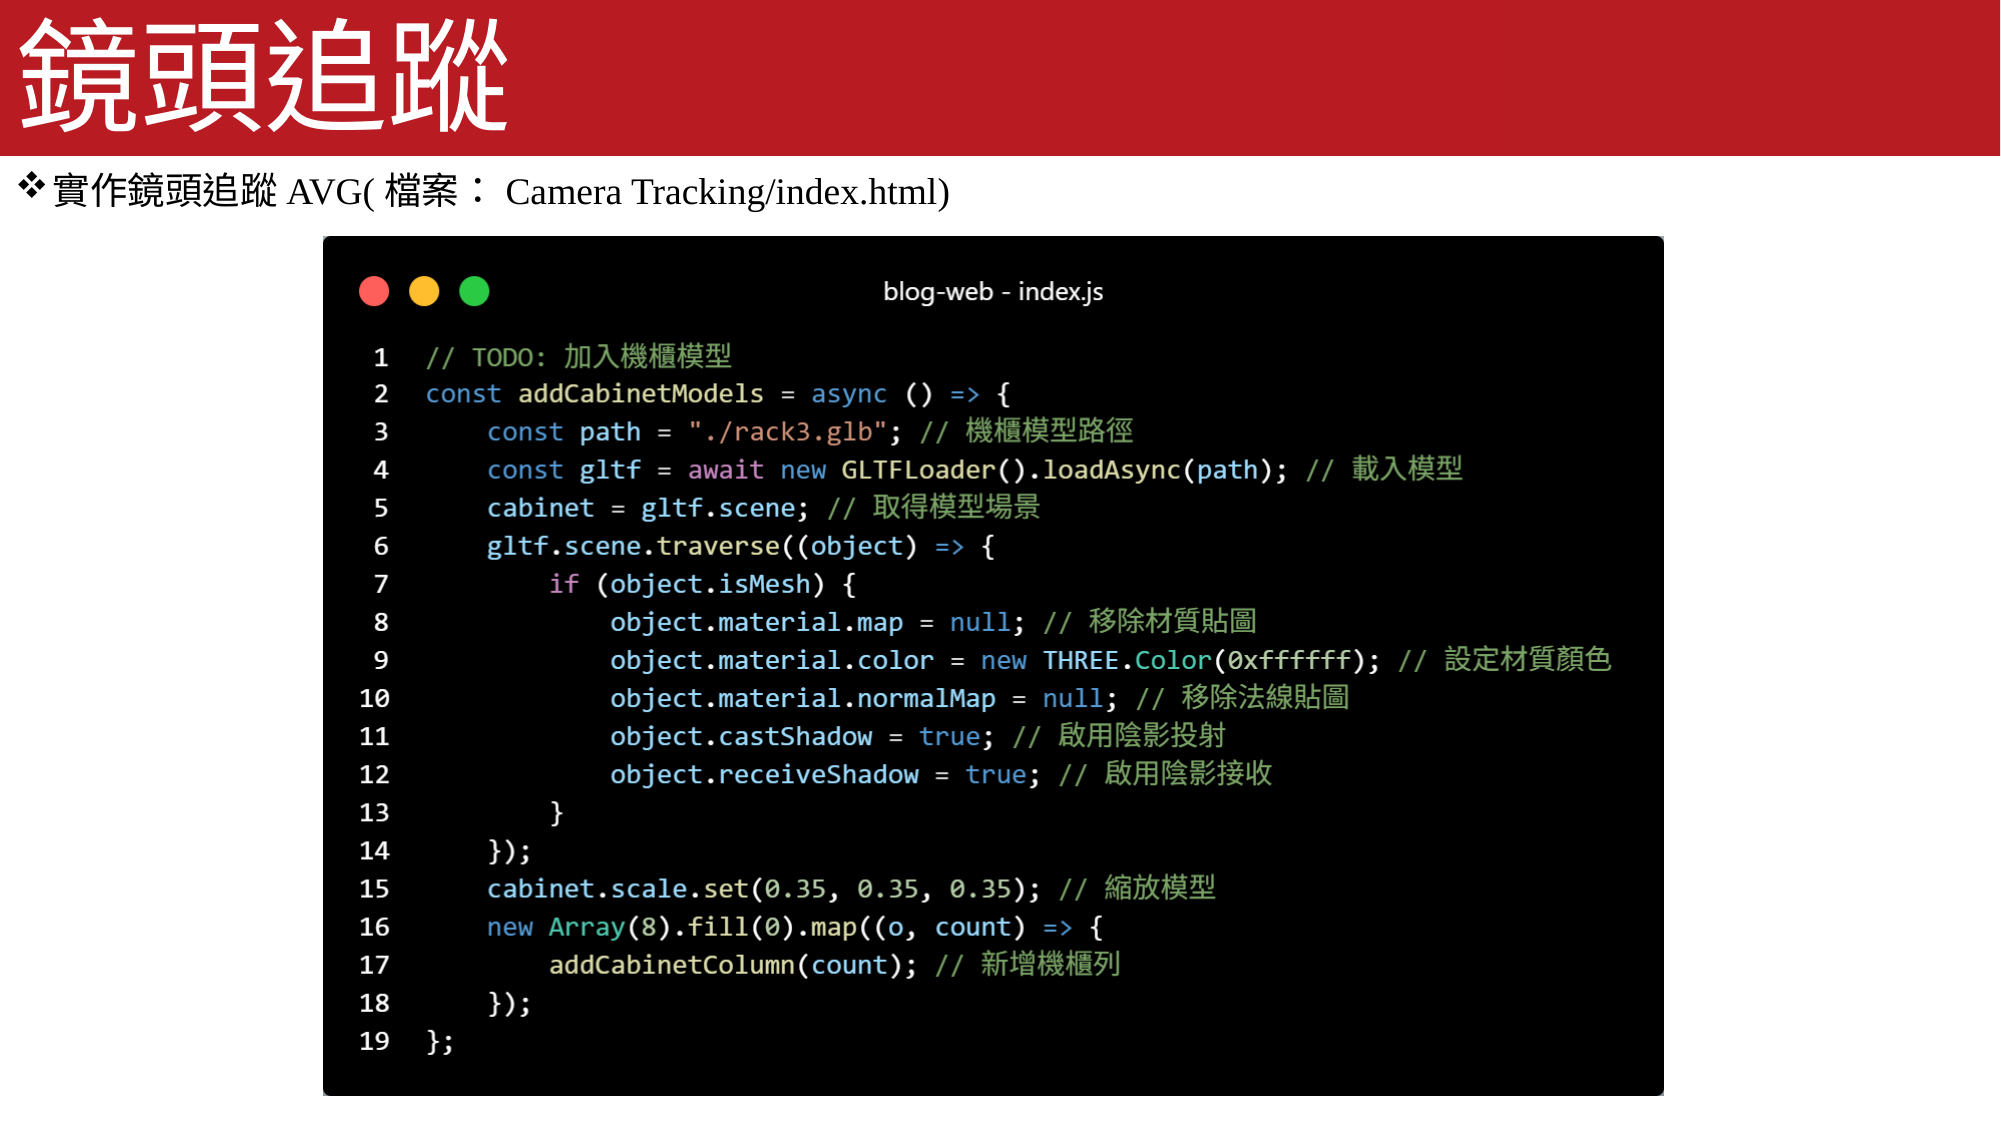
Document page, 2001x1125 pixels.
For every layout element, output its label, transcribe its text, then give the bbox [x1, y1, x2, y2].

title 鏡頭追蹤 [1, 0, 1727, 156]
picture [323, 236, 1664, 1096]
list 實作鏡頭追蹤AVG(檔案：Camera Tracking/index.html) [0, 159, 1988, 987]
